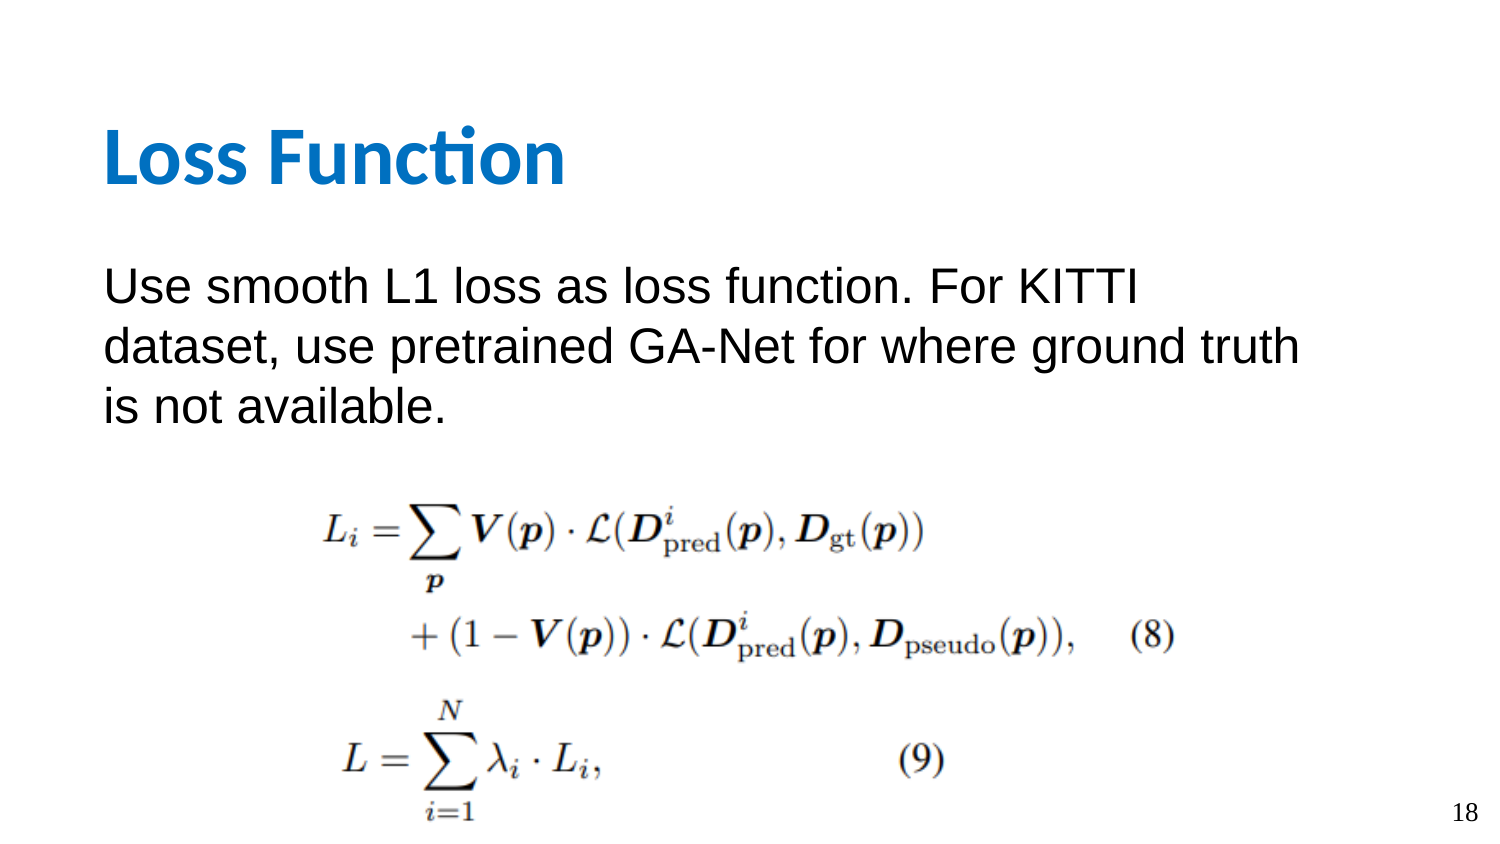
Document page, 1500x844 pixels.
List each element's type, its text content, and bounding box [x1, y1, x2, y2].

text_box Loss Function [88, 85, 794, 216]
slide_number ‹#› [1403, 779, 1494, 844]
picture [315, 491, 1185, 844]
text_box Use smooth L1 loss as loss function. For KITTI dataset, use pretrained GA-Net for where ground truth is not available. [88, 238, 1326, 449]
